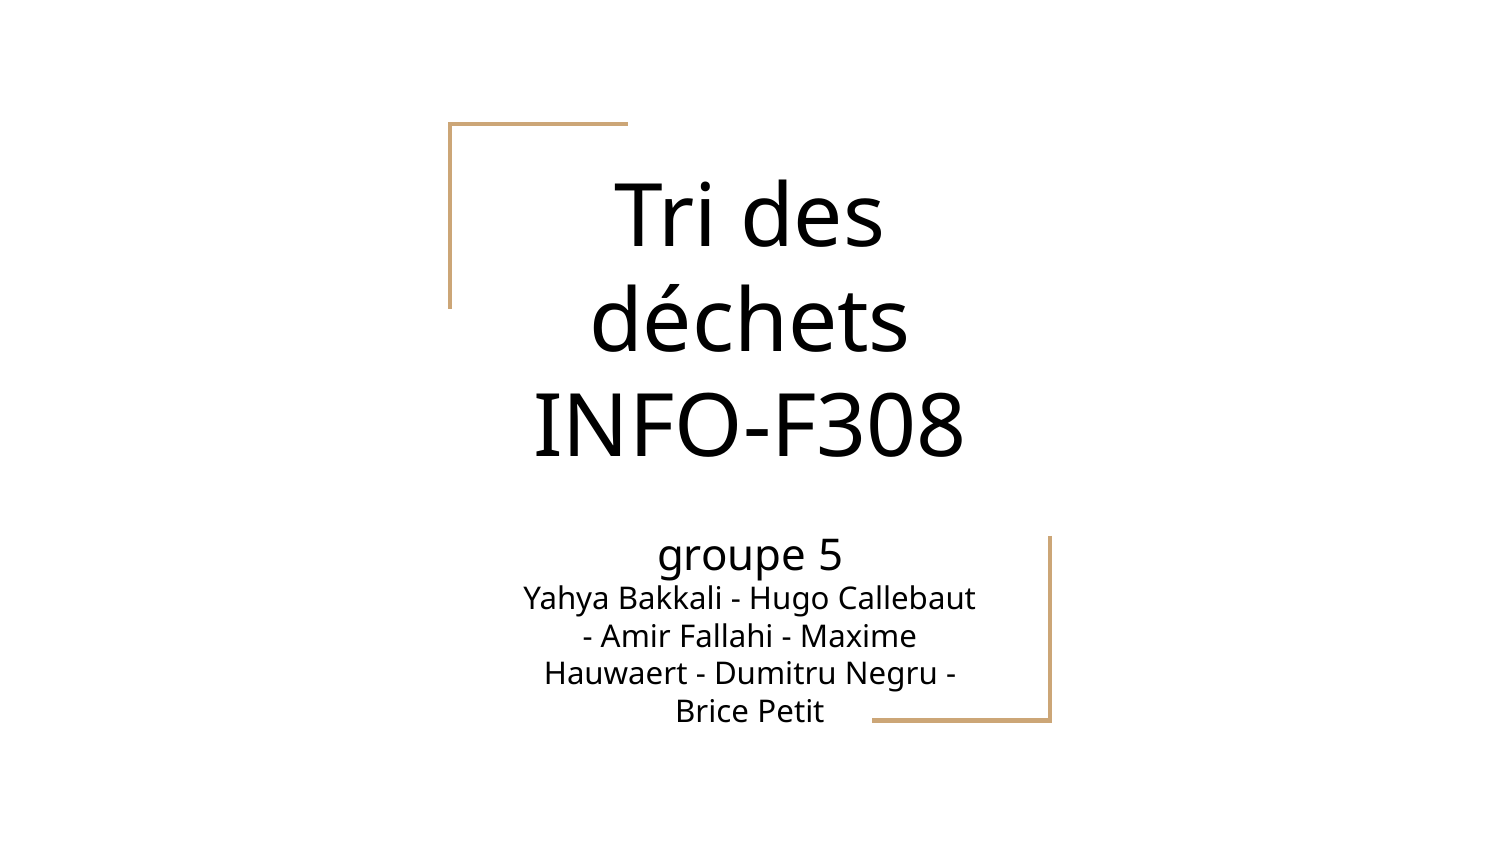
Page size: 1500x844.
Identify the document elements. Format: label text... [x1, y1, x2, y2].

subtitle groupe 5 Yahya Bakkali - Hugo Callebaut - Amir Fallahi - Maxime Hauwaert - Dumitru Negru - Brice Petit [499, 511, 1001, 627]
title Tri des déchets INFO-F308 [499, 236, 1001, 490]
